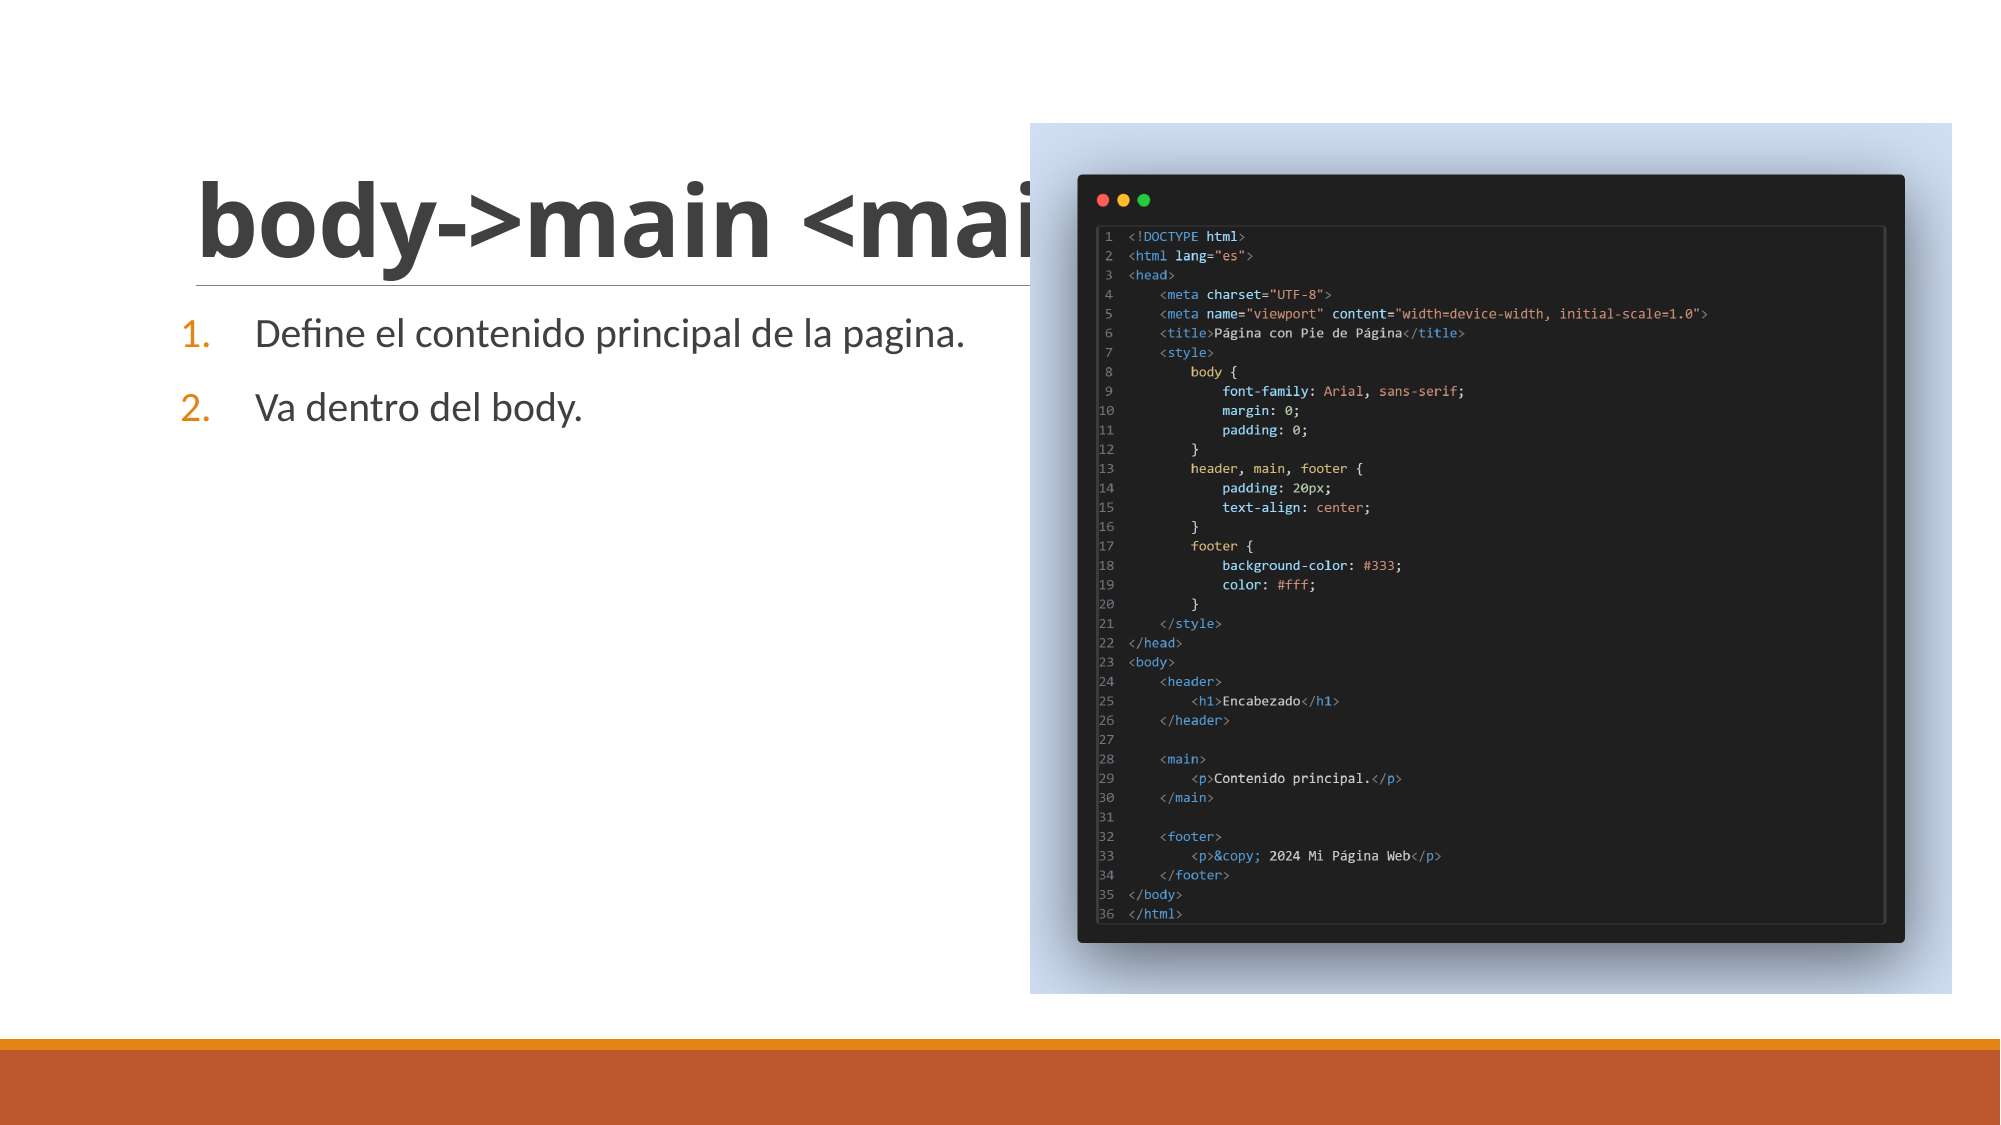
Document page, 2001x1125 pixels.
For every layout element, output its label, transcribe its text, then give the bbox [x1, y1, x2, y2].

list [1030, 122, 1953, 994]
list Define el contenido principal de la pagina. Va dentro del body. [180, 304, 990, 965]
title body->main <main> [180, 47, 1830, 285]
